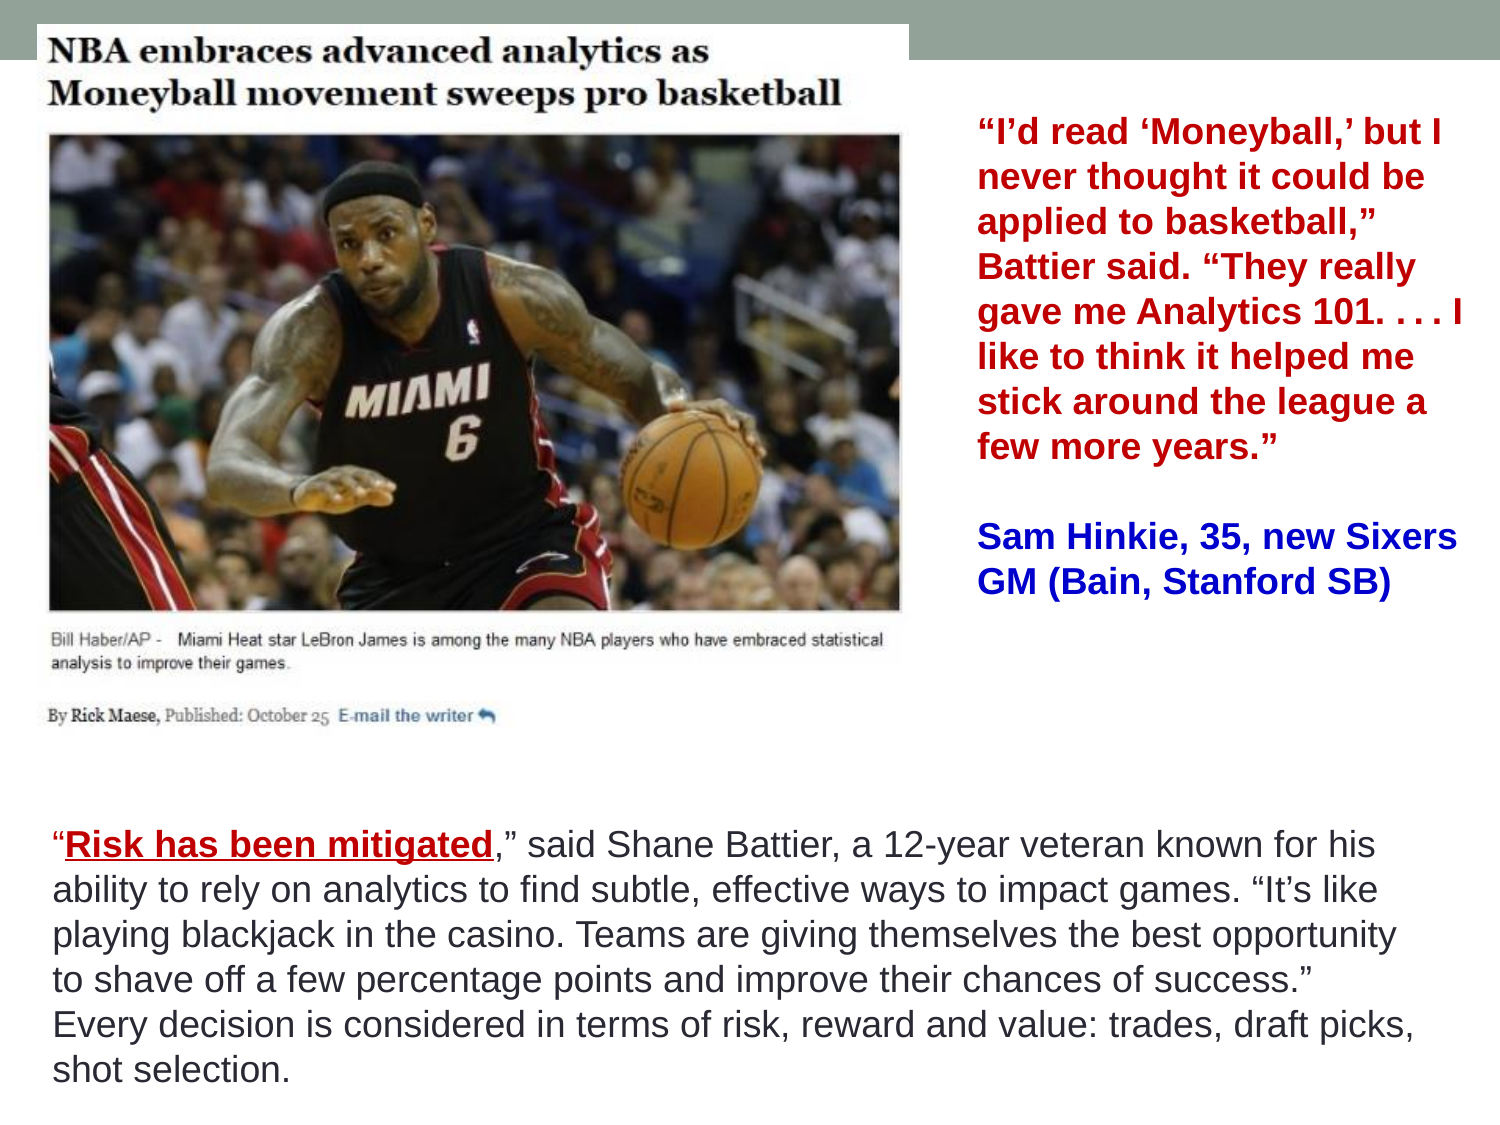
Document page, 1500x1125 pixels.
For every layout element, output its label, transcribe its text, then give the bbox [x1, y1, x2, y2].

text_box “Risk has been mitigated,” said Shane Battier, a 12-year veteran known for his ability to rely on analytics to find subtle, effective ways to impact games. “It’s like playing blackjack in the casino. Teams are giving themselves the best opportunity to shave off a few percentage points and improve their chances of success.” Every decision is considered in terms of risk, reward and value: trades, draft picks, shot selection. [37, 812, 1450, 1097]
text_box “I’d read ‘Moneyball,’ but I never thought it could be applied to basketball,” Battier said. “They really gave me Analytics 101. . . . I like to think it helped me stick around the league a few more years.” Sam Hinkie, 35, new Sixers GM (Bain, Stanford SB) [962, 99, 1488, 610]
picture [37, 24, 910, 736]
